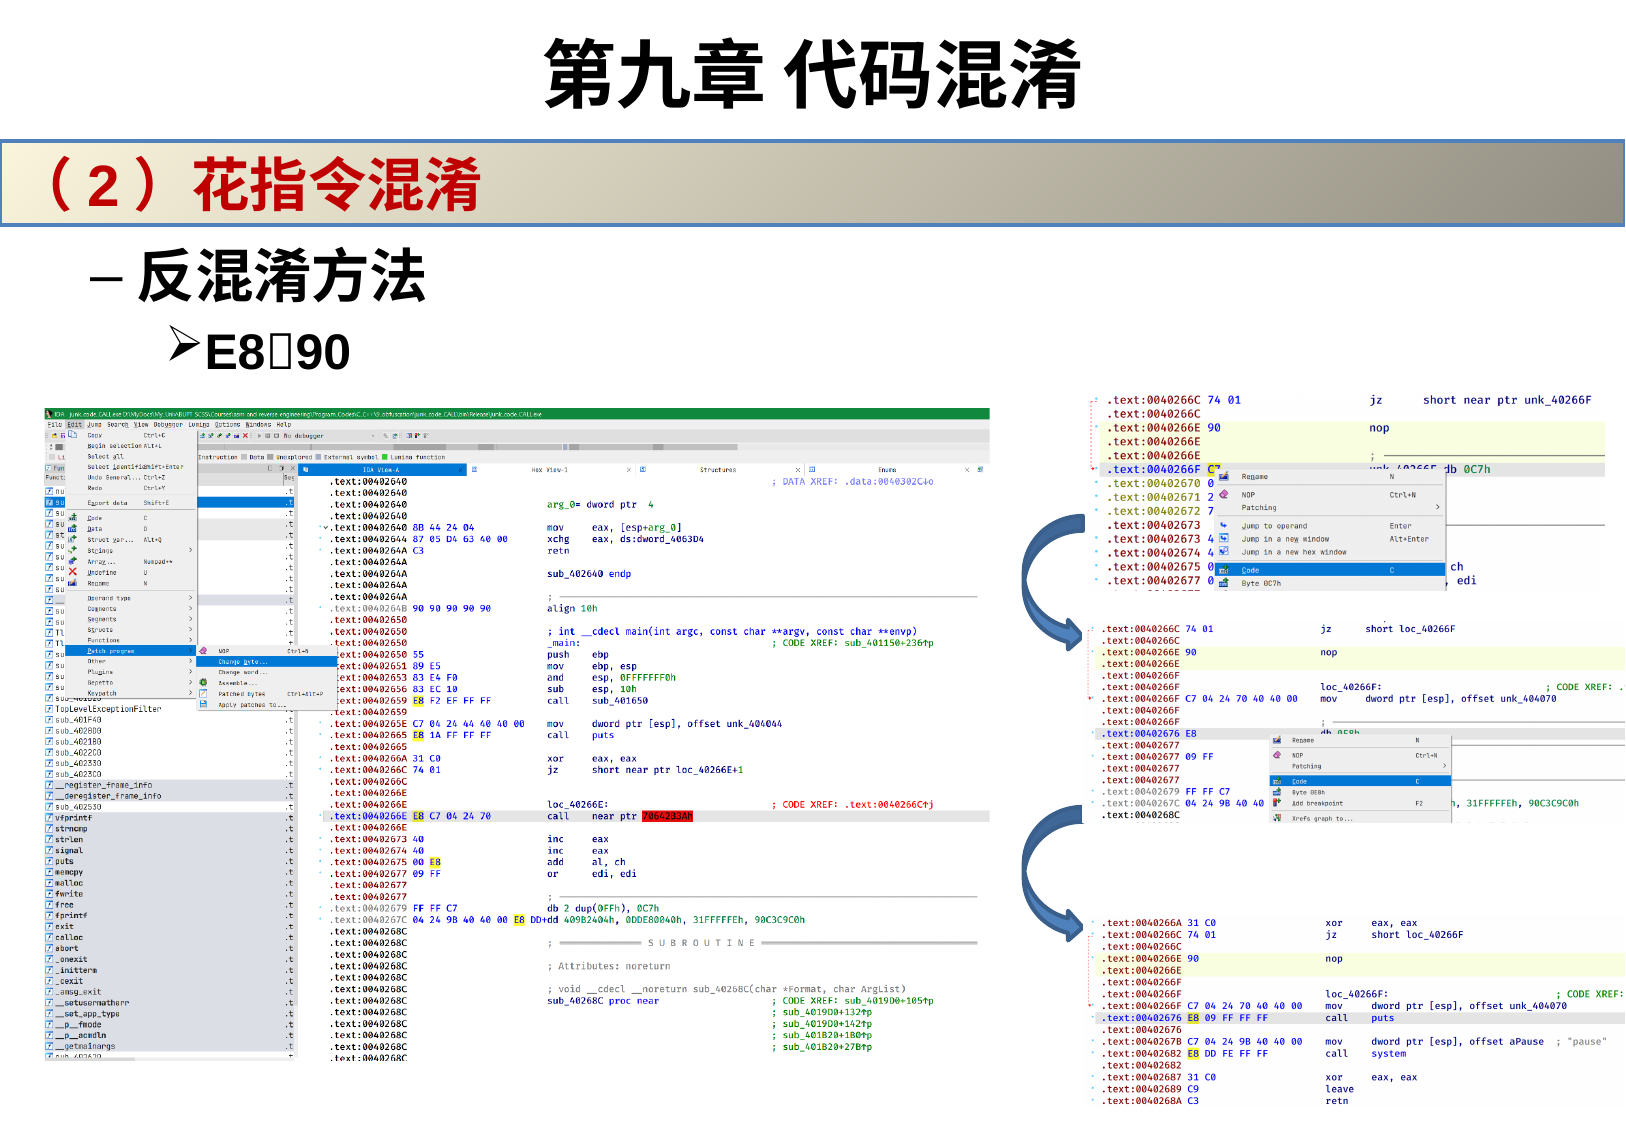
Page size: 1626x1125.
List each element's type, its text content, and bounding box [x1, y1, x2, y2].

picture [44, 408, 990, 1061]
text_box [1021, 805, 1079, 943]
text_box （2）花指令混淆 [0, 139, 1625, 227]
text_box [1021, 514, 1077, 652]
title 第九章 代码混淆 [81, 19, 1544, 126]
picture [1082, 393, 1605, 591]
picture [1082, 621, 1625, 823]
list 反混淆方法 E890 [0, 231, 484, 846]
picture [1083, 915, 1625, 1107]
